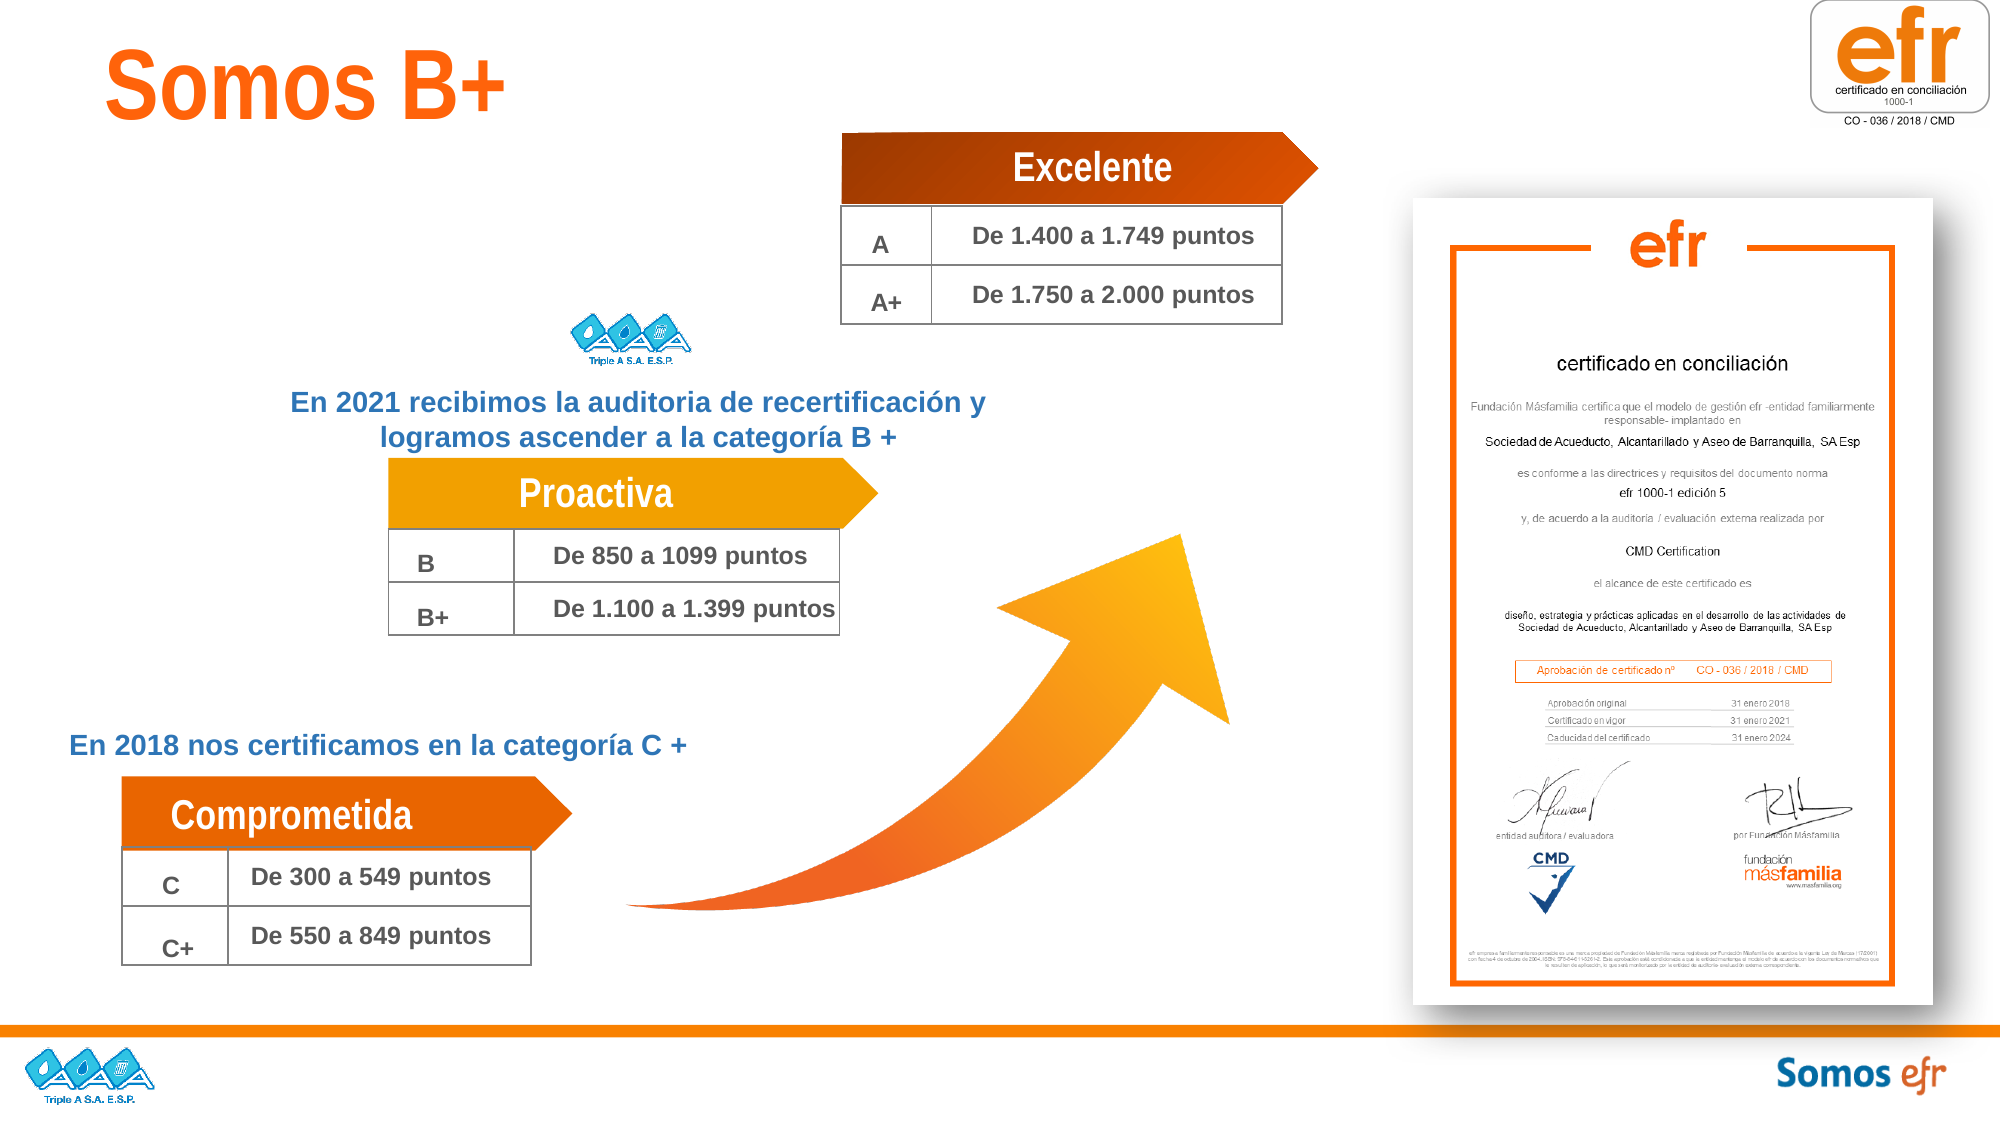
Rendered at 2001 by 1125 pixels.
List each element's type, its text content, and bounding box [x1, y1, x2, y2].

picture [0, 1038, 176, 1116]
text_box [120, 775, 574, 852]
text_box En 2021 recibimos la auditoria de recertificación y logramos ascender a la categoría B + [269, 375, 1009, 461]
picture [1413, 198, 1933, 1005]
table_header De 850 a 1099 puntos [515, 530, 621, 581]
table_cell B+ [389, 583, 513, 634]
text_box [840, 131, 1320, 205]
table_header A [842, 207, 931, 264]
table_cell C+ [123, 907, 227, 964]
text_box Comprometida [155, 780, 438, 846]
picture [621, 530, 1234, 918]
table_cell De 1.100 a 1.399 puntos [515, 583, 621, 634]
text_box Excelente [998, 132, 1218, 198]
picture [548, 299, 711, 376]
picture [1766, 1044, 1953, 1103]
table_header De 1.400 a 1.749 puntos [932, 207, 1281, 264]
text_box En 2018 nos certificamos en la categoría C + [47, 719, 621, 769]
table_cell De 550 a 849 puntos [229, 907, 530, 964]
picture [1810, 0, 1990, 128]
text_box Proactiva [504, 461, 745, 523]
table_header B [389, 530, 513, 581]
table_header C [123, 848, 227, 905]
table_cell De 1.750 a 2.000 puntos [932, 266, 1281, 323]
text_box Somos B+ [68, 69, 544, 149]
table_header De 300 a 549 puntos [229, 848, 530, 905]
text_box [387, 461, 880, 530]
table_cell A+ [842, 266, 931, 323]
